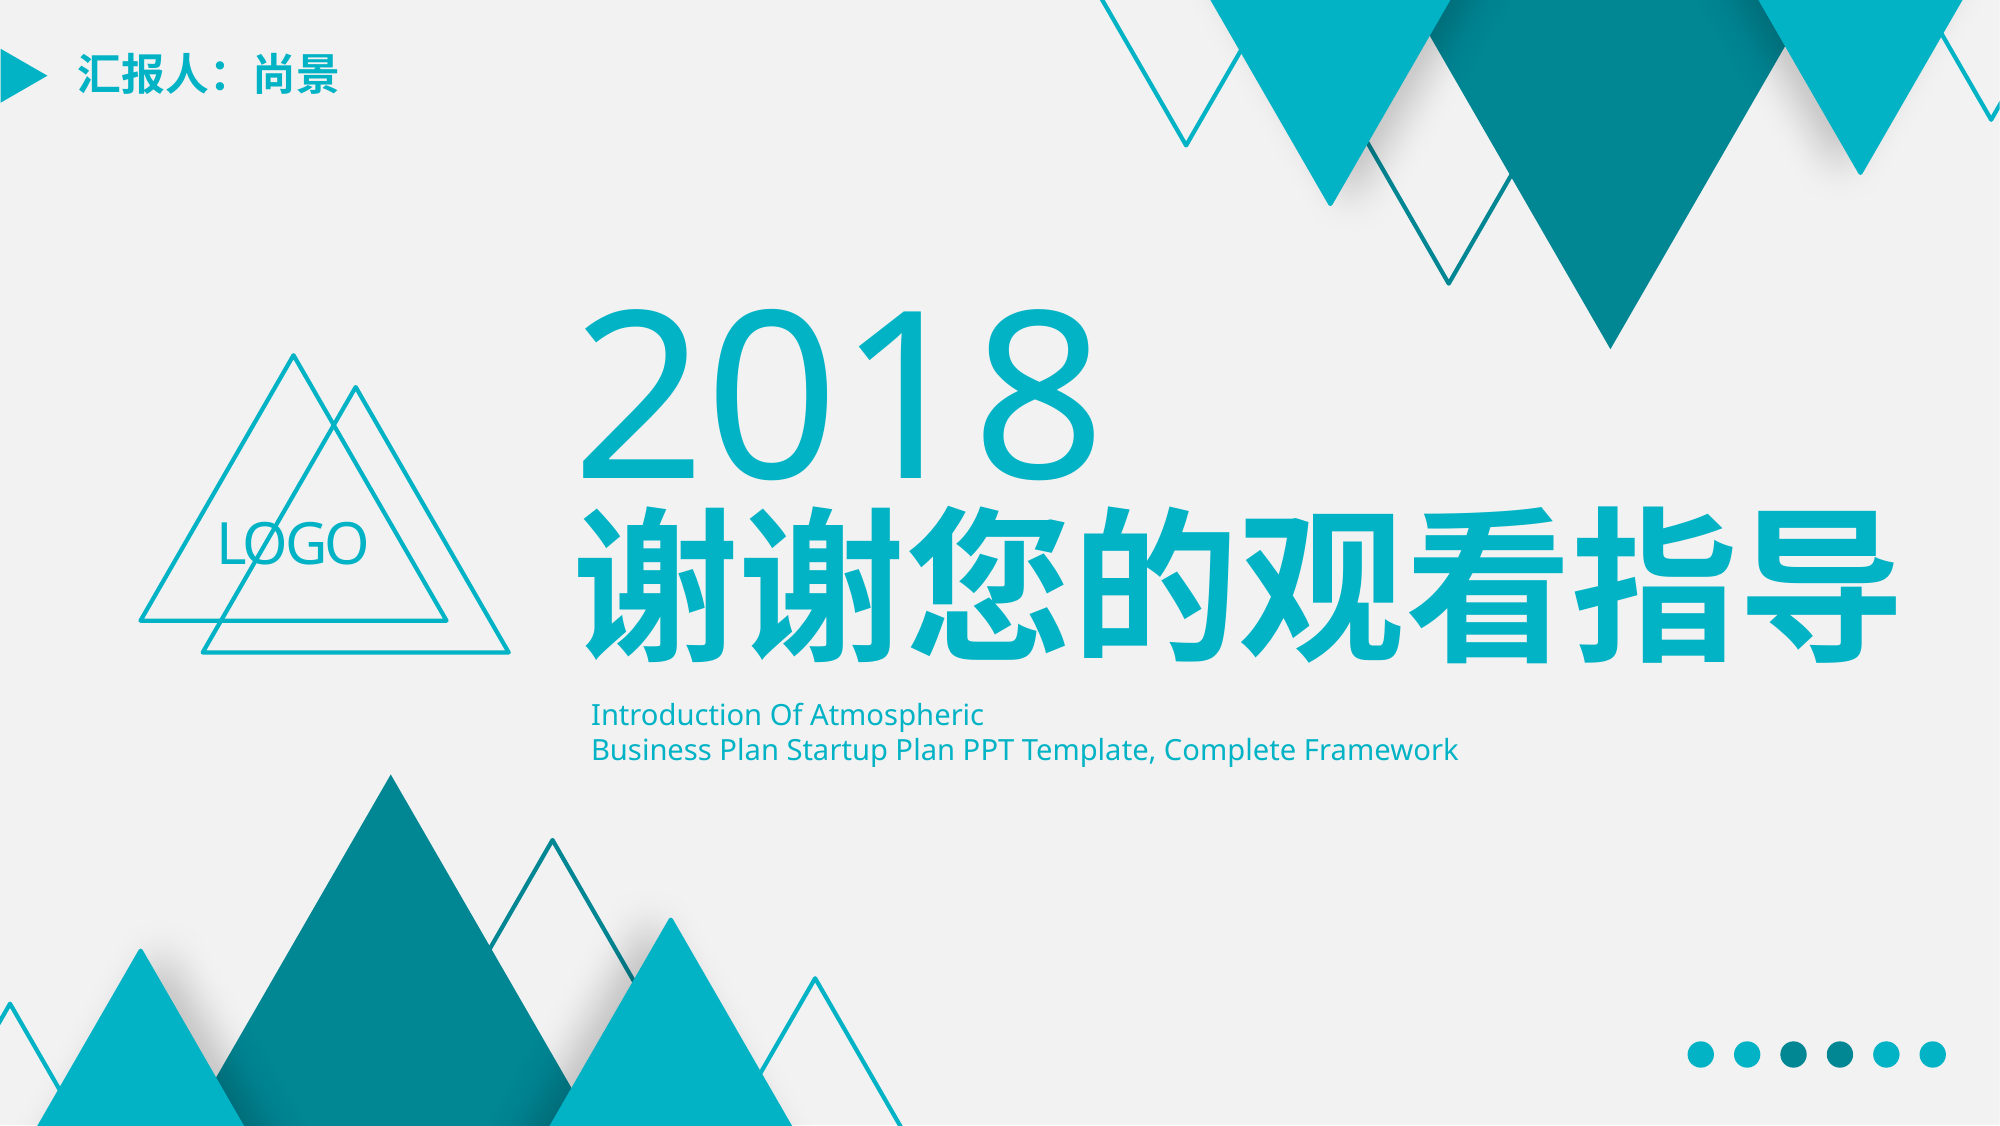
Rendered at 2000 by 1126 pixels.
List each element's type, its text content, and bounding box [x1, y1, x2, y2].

text_box 汇报人：尚景 [63, 39, 430, 107]
text_box Introduction Of Atmospheric Business Plan Startup Plan PPT Template, Complete Framework [576, 691, 1530, 772]
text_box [0, 774, 1161, 1126]
text_box 谢谢您的观看指导 [557, 482, 2000, 682]
text_box [0, 48, 48, 103]
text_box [140, 354, 509, 653]
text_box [840, 0, 2000, 350]
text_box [1687, 1041, 1947, 1068]
text_box 2018 [557, 268, 1290, 503]
